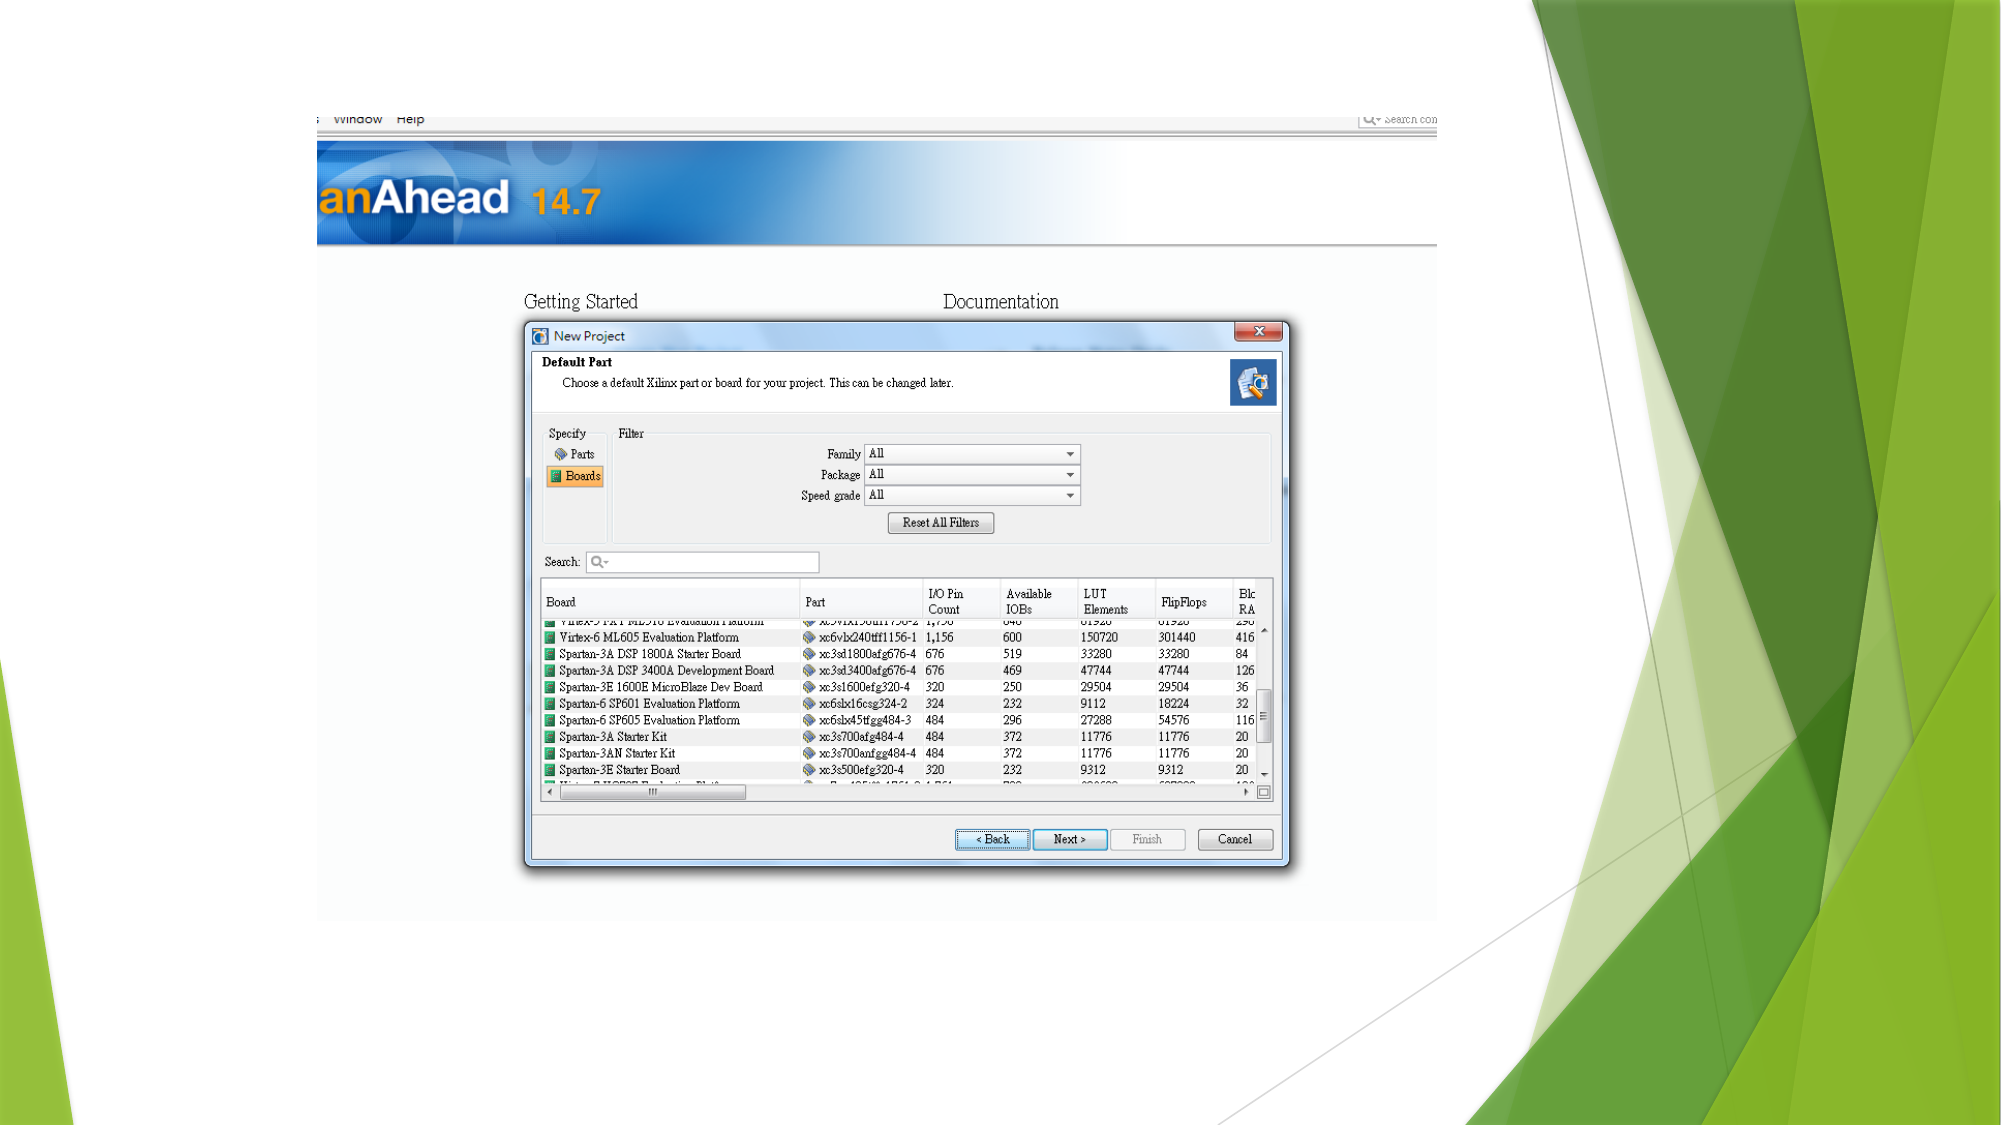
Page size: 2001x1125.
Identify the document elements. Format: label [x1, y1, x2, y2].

list [316, 117, 1437, 922]
